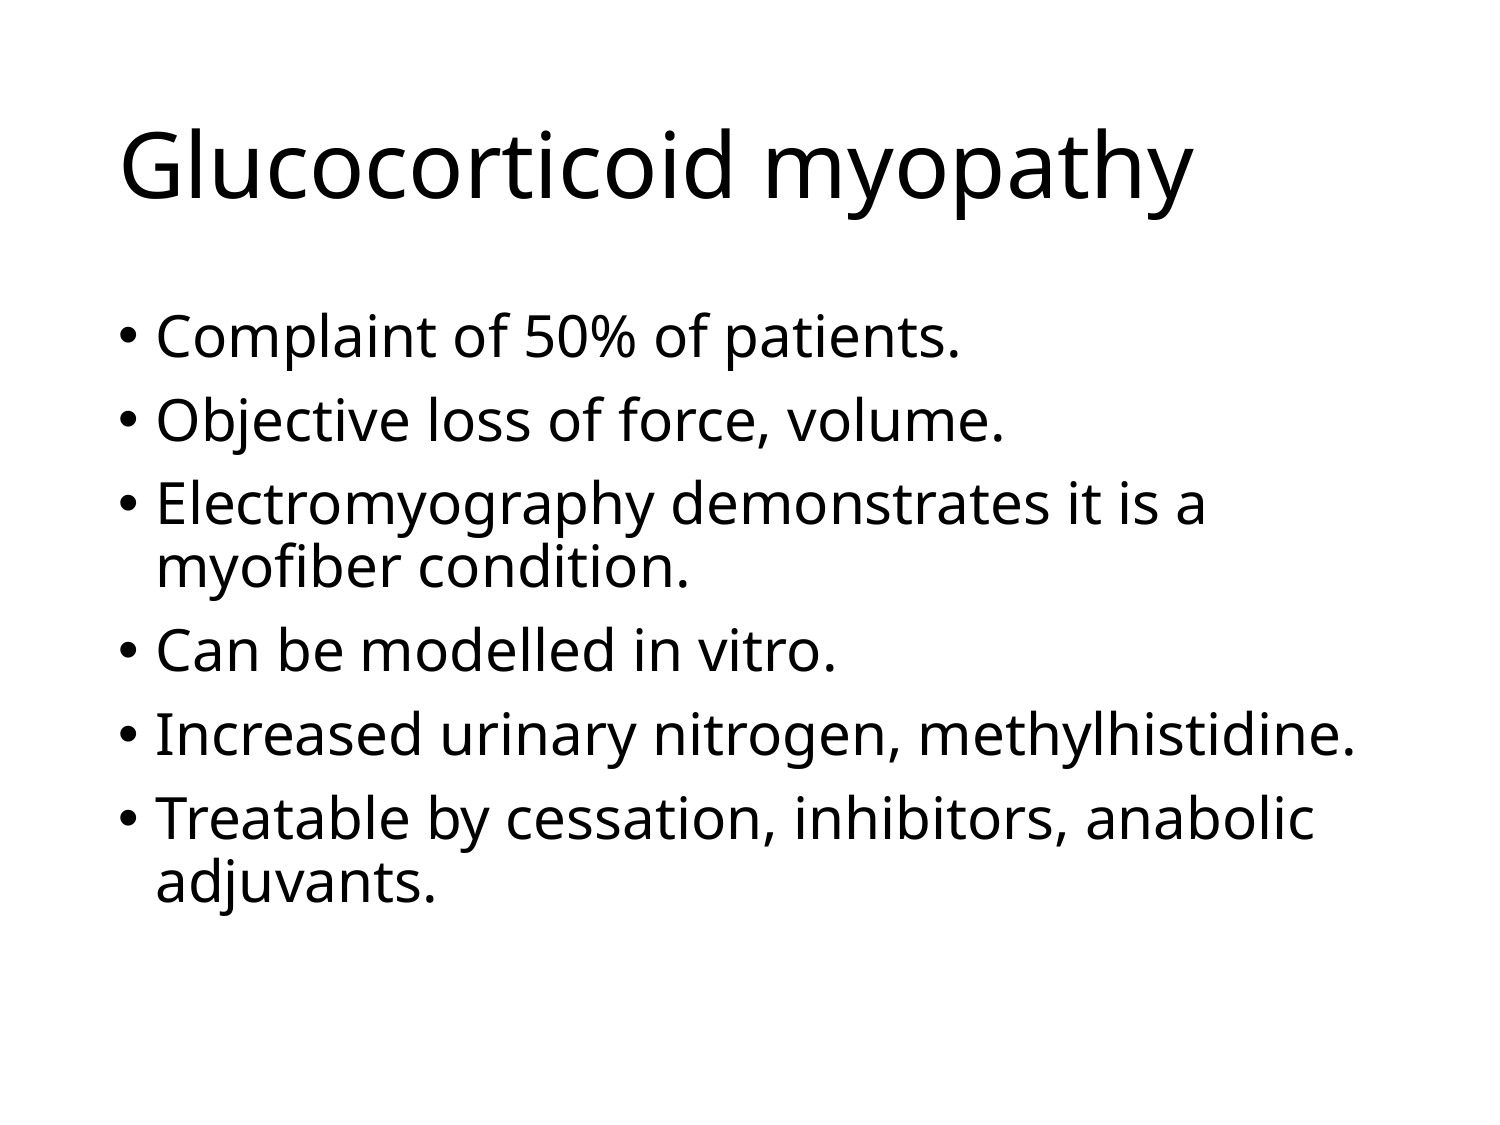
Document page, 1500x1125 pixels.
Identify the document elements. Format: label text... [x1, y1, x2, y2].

title Glucocorticoid myopathy [103, 59, 1397, 278]
list Complaint of 50% of patients. Objective loss of force, volume. Electromyography demonstrates it is a myofiber condition. Can be modelled in vitro. Increased urinary nitrogen, methylhistidine. Treatable by cessation, inhibitors, anabolic adjuvants. [103, 299, 1397, 1014]
